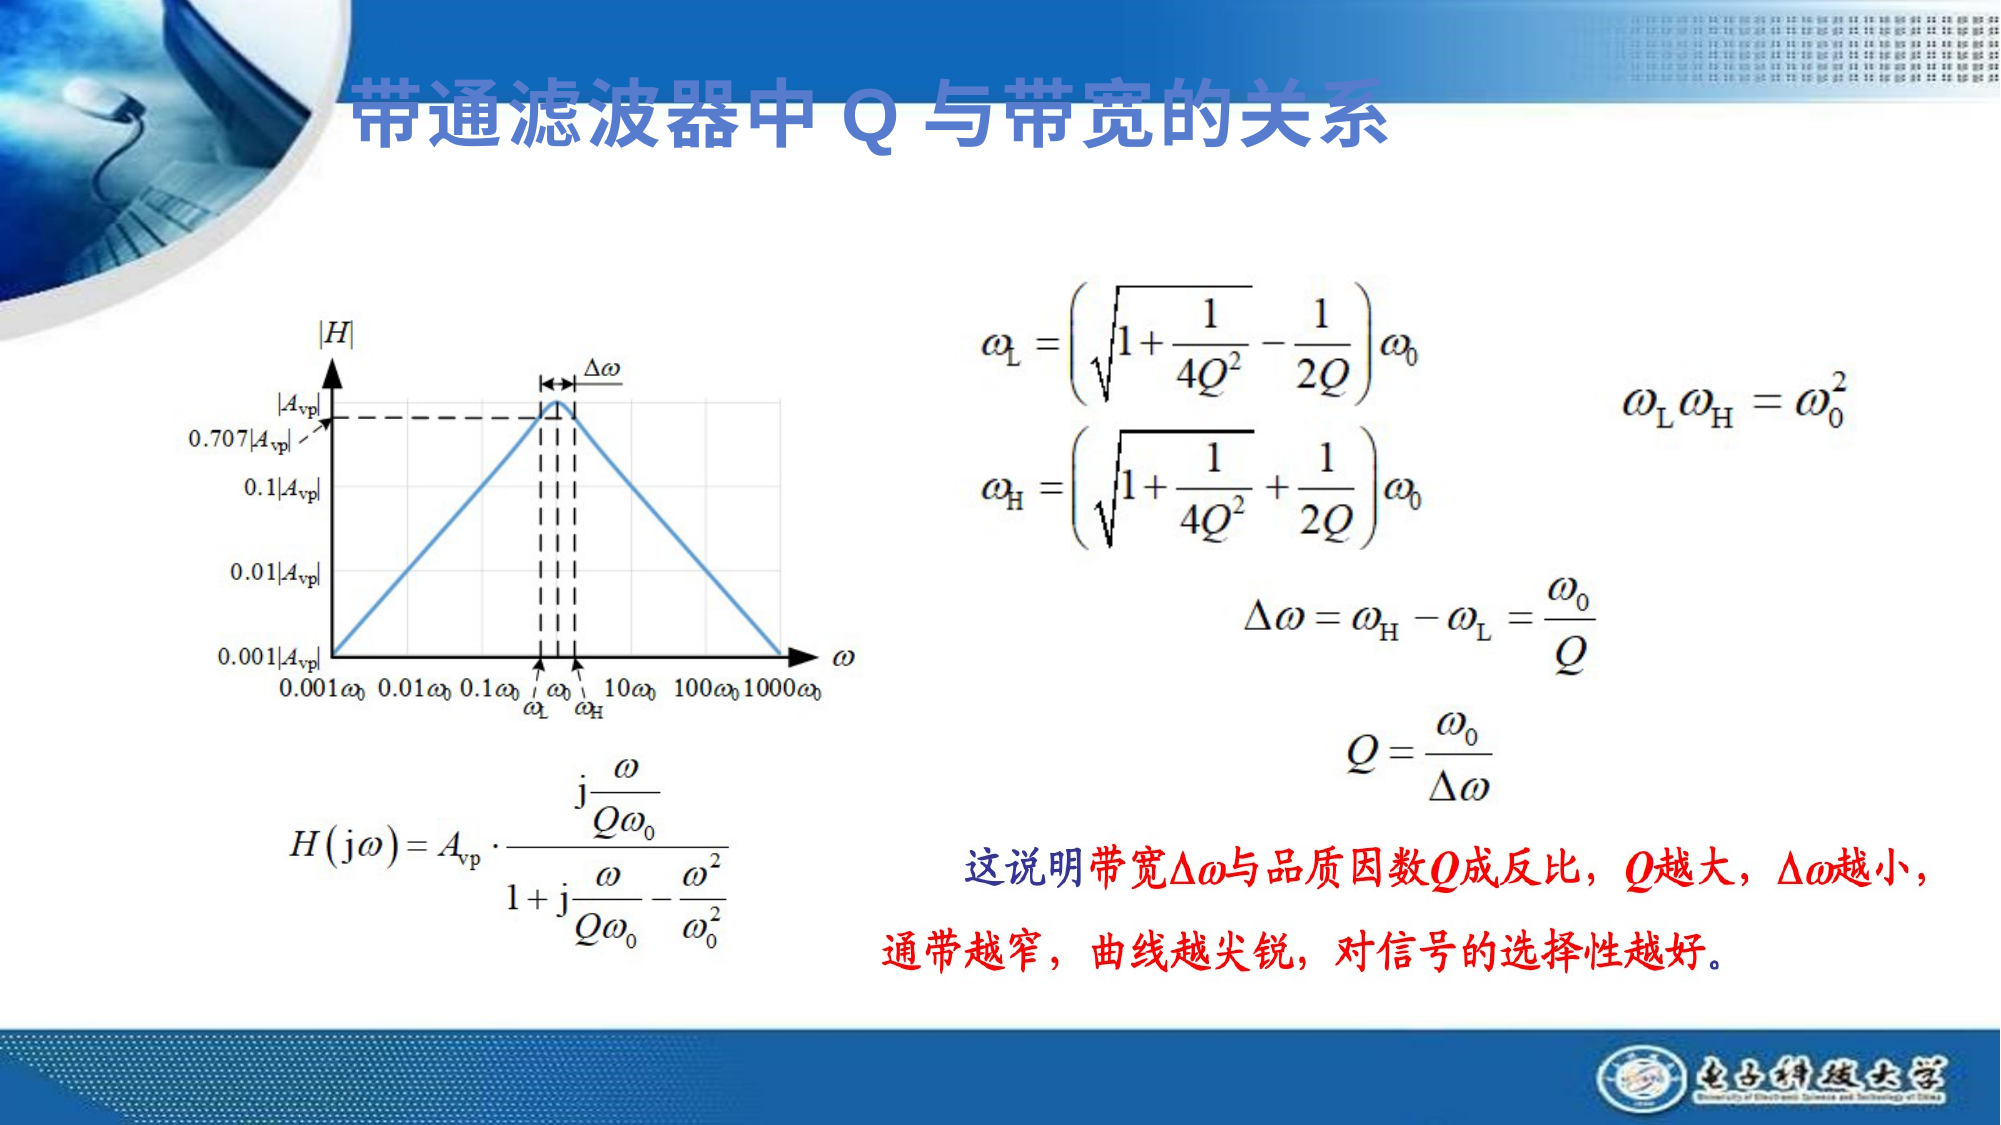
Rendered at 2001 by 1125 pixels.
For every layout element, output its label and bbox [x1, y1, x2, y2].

picture [0, 0, 2000, 1125]
list [158, 301, 912, 742]
